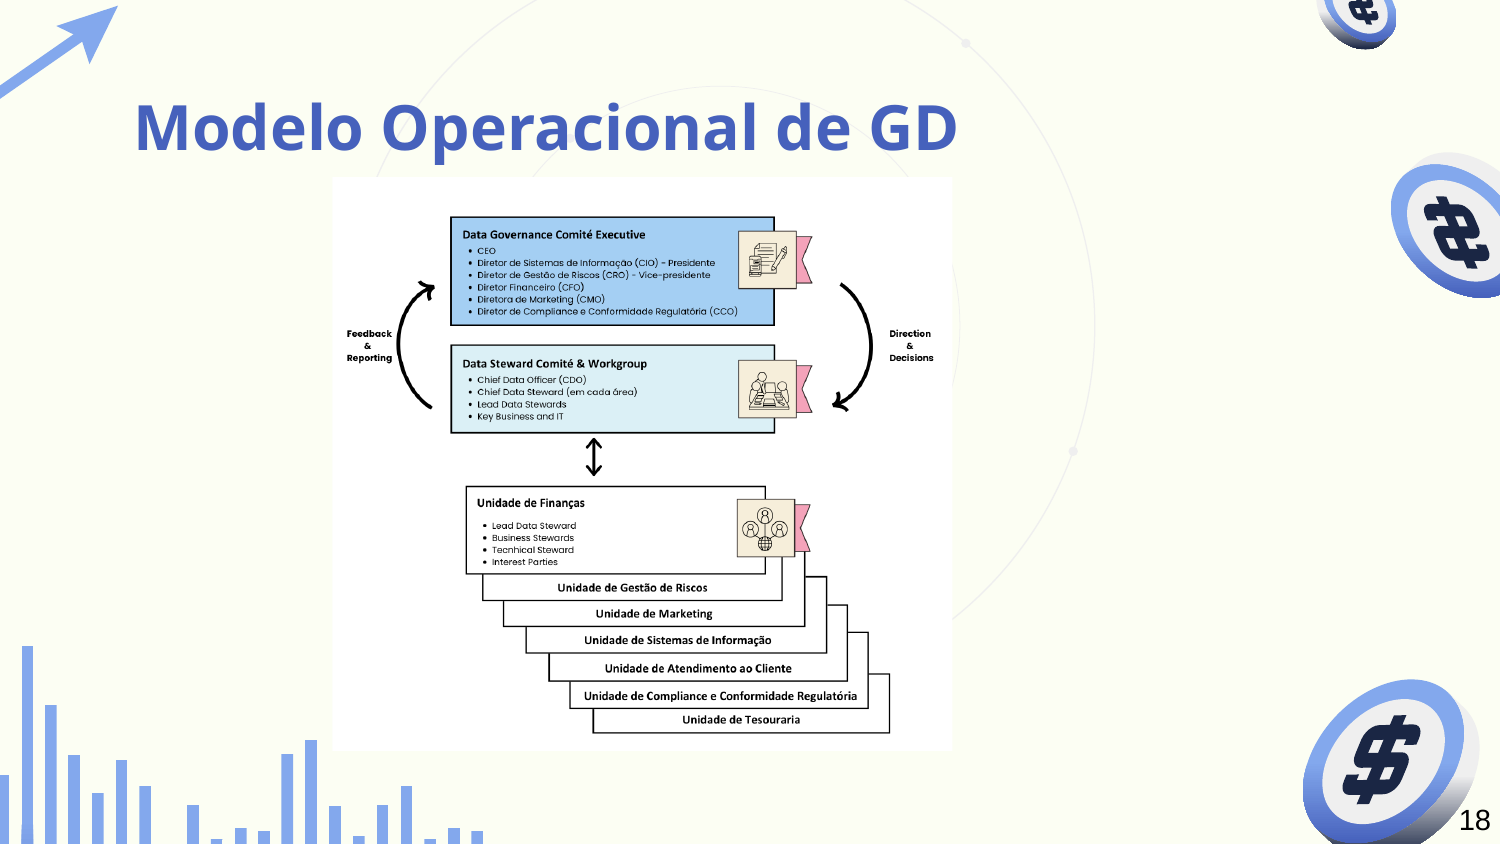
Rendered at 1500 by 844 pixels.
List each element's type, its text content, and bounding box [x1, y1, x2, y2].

picture [332, 177, 953, 751]
text_box 18 [1443, 793, 1500, 844]
title Modelo Operacional de GD [118, 72, 1382, 167]
